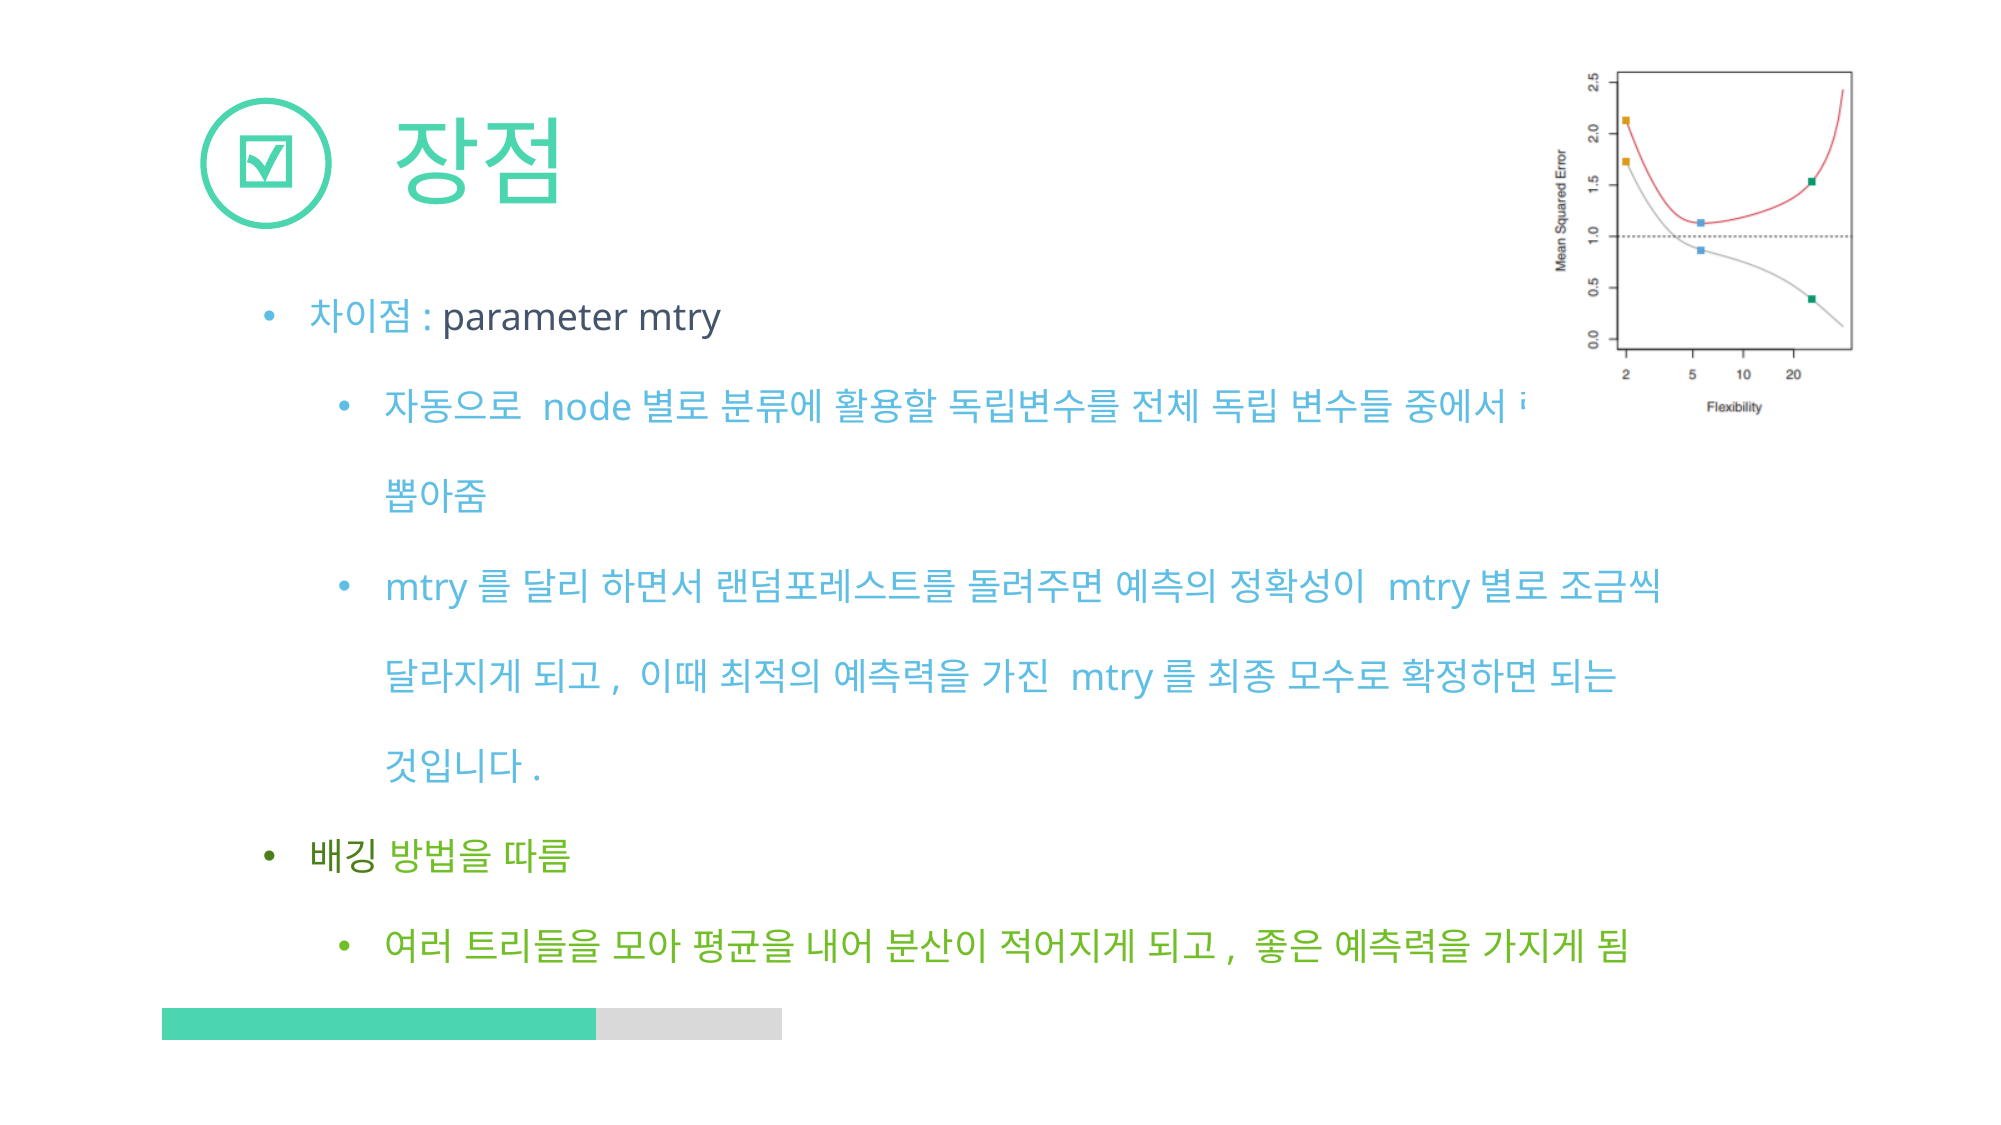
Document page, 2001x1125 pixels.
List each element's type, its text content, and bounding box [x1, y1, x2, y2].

list 장점 [328, 107, 632, 226]
text_box 차이점: parameter mtry 자동으로 node별로 분류에 활용할 독립변수를 전체 독립 변수들 중에서 랜덤으로 뽑아줌 mtry를 달리 하면서 랜덤포레스트를 돌려주면 예측의 정확성이 mtry별로 조금씩 달라지게 되고, 이때 최적의 예측력을 가진 mtry를 최종 모수로 확정하면 되는 것입니다. 배깅 방법을 따름 여러 트리들을 모아 평균을 내어 분산이 적어지게 되고, 좋은 예측력을 가지게 됨 [248, 240, 1752, 976]
text_box [239, 134, 293, 189]
text_box [202, 99, 330, 227]
picture [1525, 53, 1944, 429]
chart [152, 983, 791, 1065]
